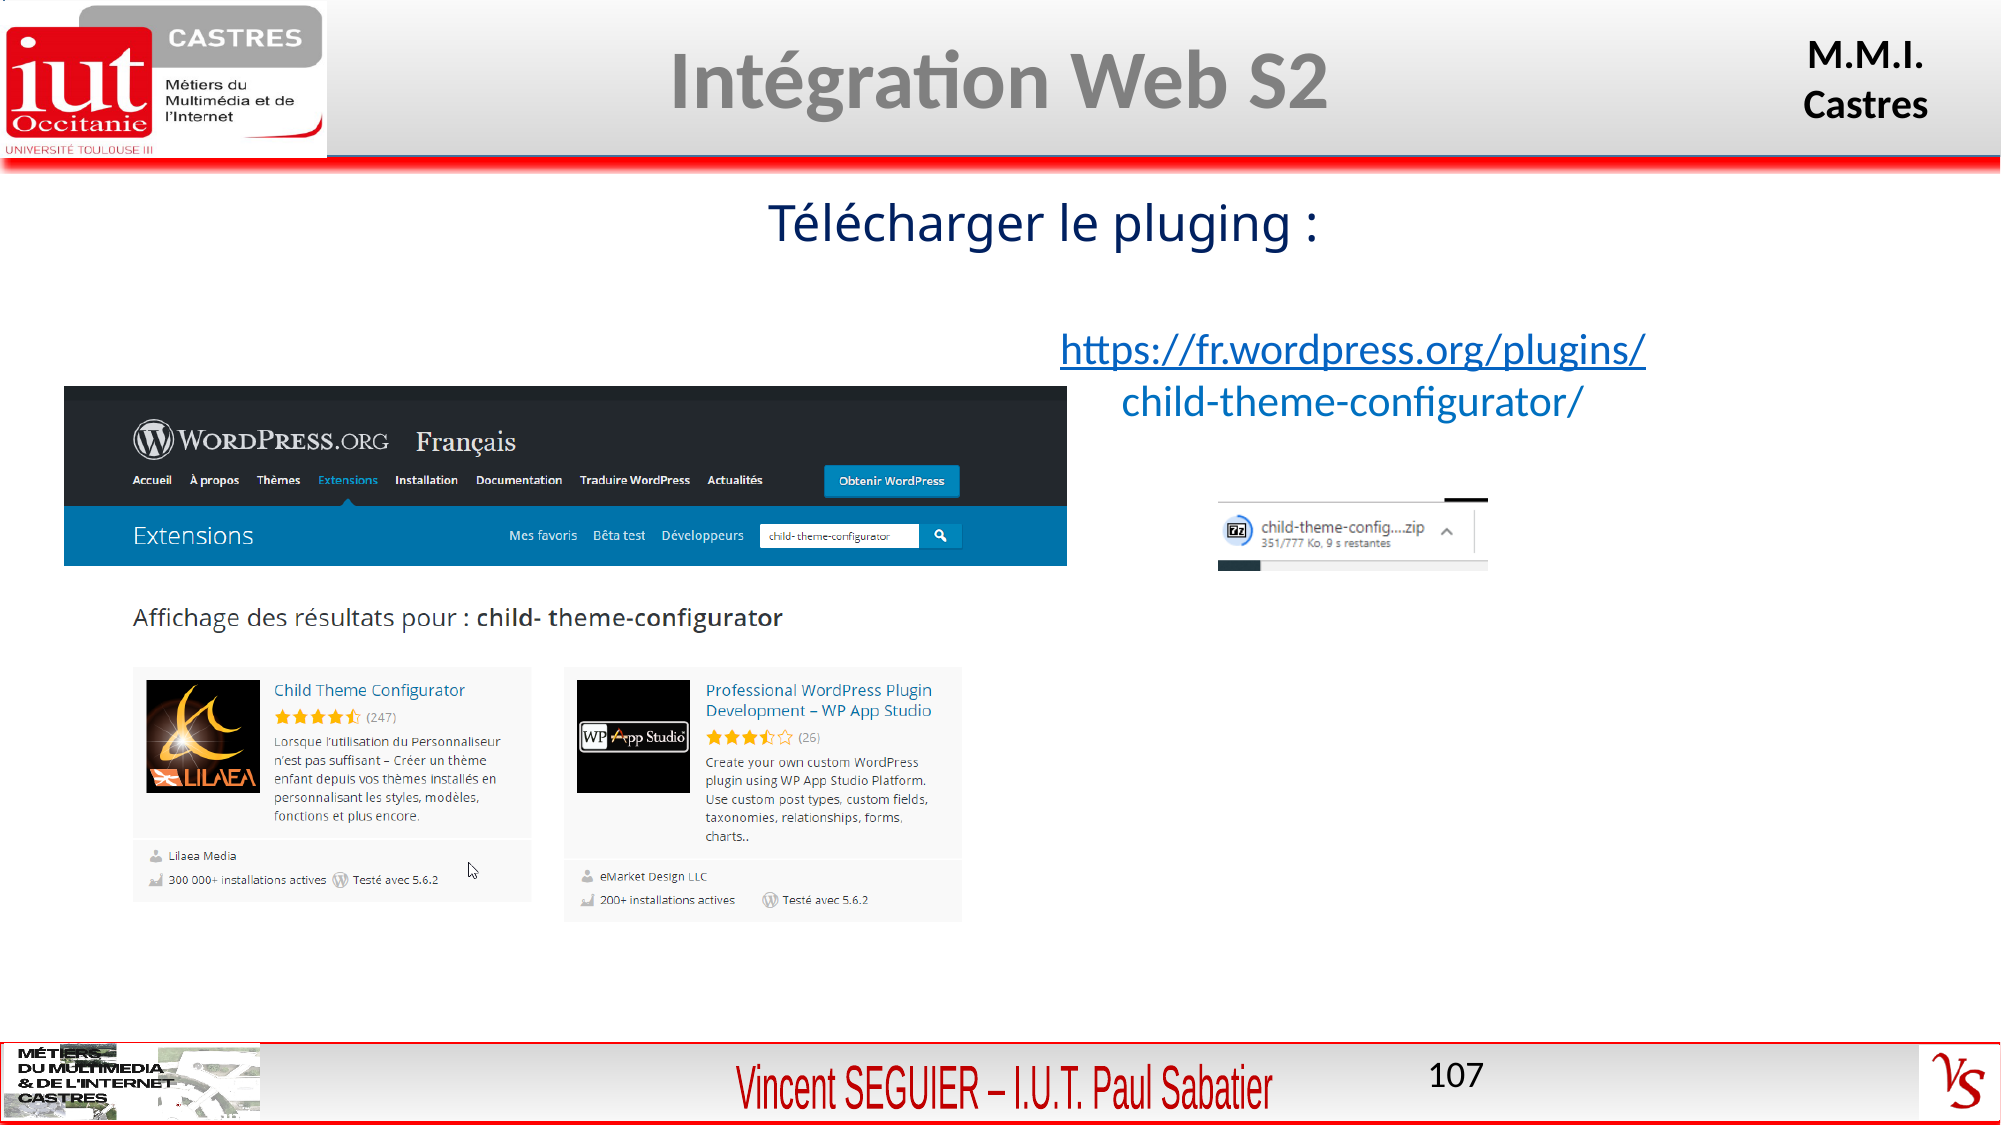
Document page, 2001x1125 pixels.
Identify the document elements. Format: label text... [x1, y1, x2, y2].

text_box Télécharger le pluging : [669, 184, 1420, 386]
picture [1919, 1045, 2000, 1120]
picture [64, 567, 1067, 933]
slide_number 107 [1412, 1042, 1863, 1103]
picture [1218, 497, 1488, 571]
picture [761, 525, 918, 547]
picture [939, 532, 946, 541]
picture [4, 1043, 260, 1120]
picture [64, 386, 1067, 505]
text_box https://fr.wordpress.org/plugins/ child-theme-configurator/ [978, 312, 1728, 433]
picture [0, 1, 327, 158]
